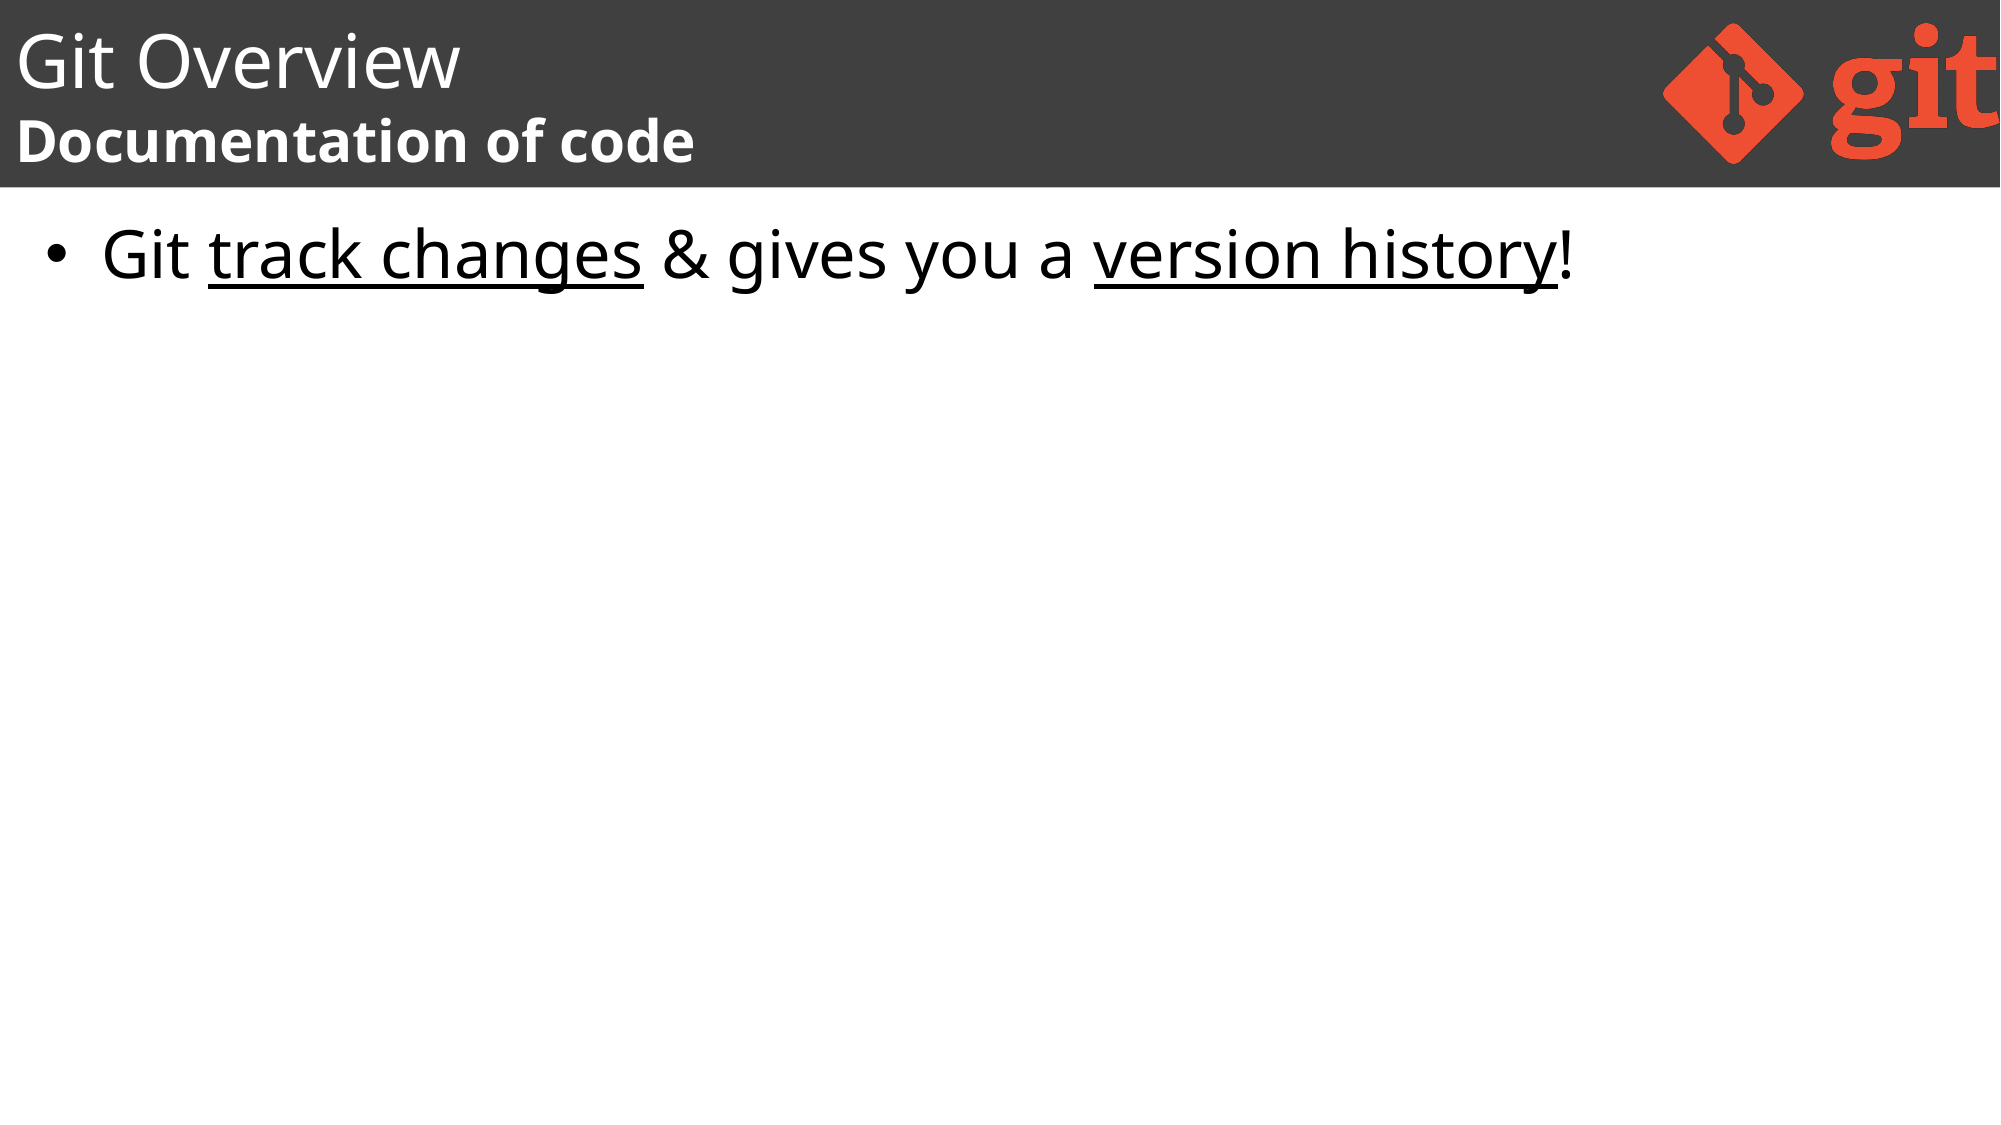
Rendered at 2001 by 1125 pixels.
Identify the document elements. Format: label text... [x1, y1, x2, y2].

picture [1663, 23, 2000, 165]
title Git Overview Documentation of code [0, 0, 2000, 188]
list Git track changes & gives you a version history! [30, 204, 1969, 709]
